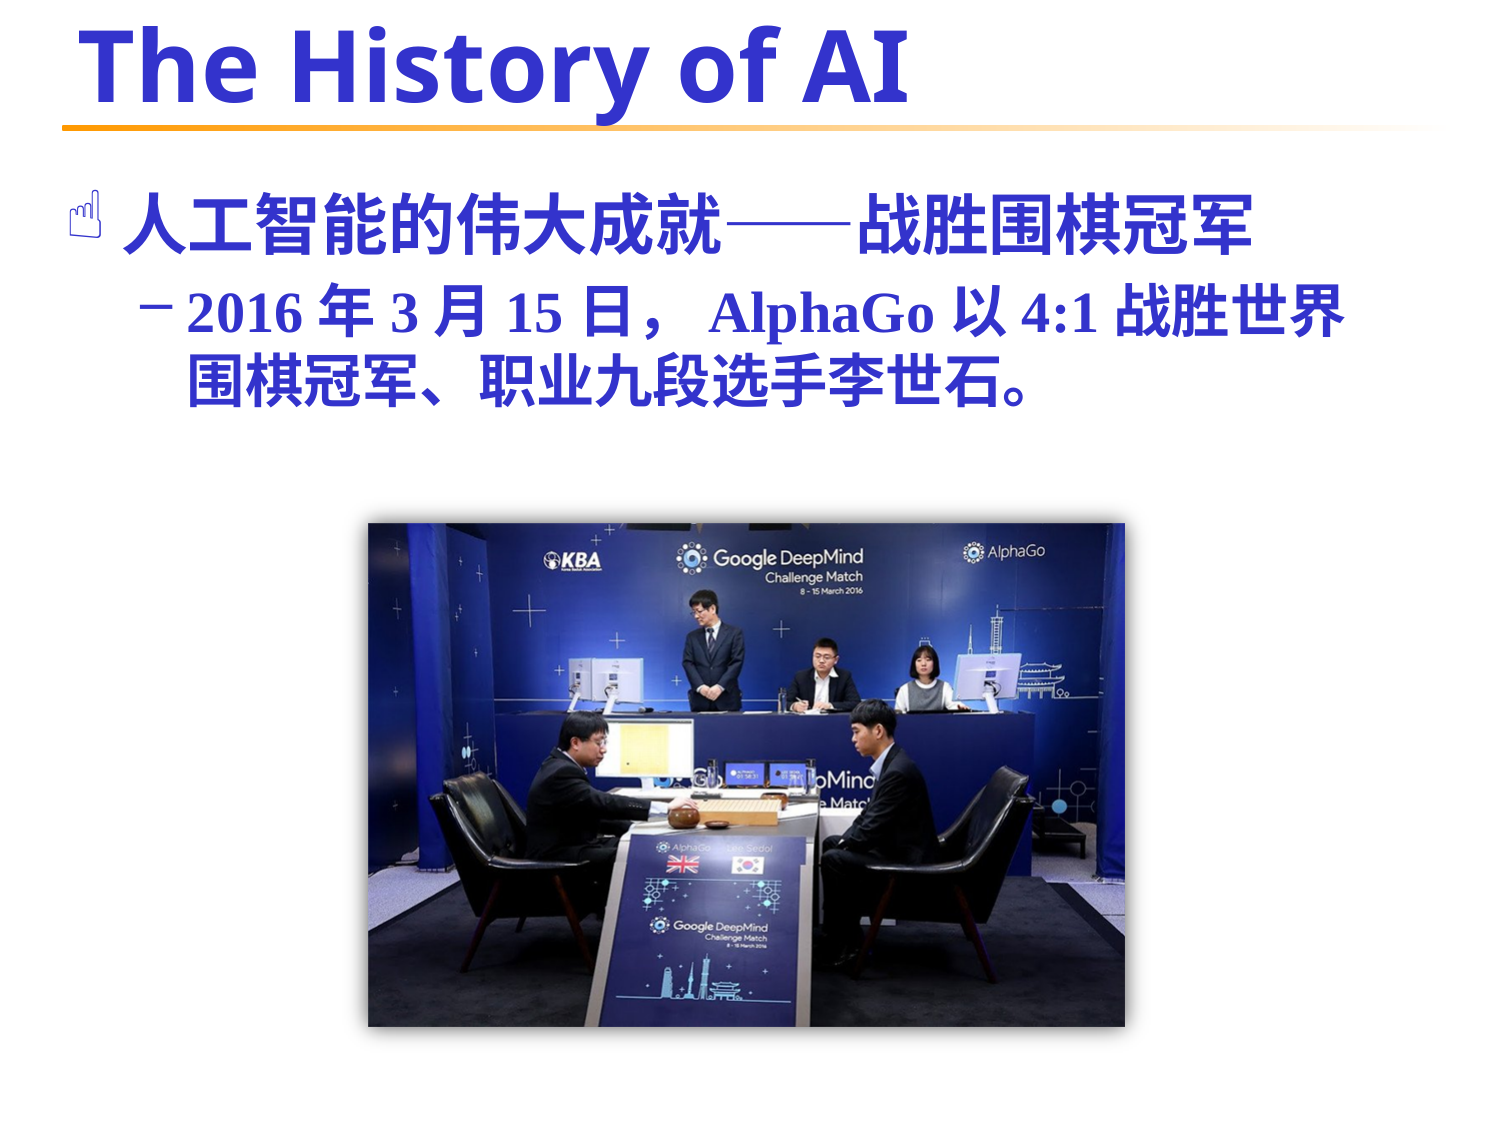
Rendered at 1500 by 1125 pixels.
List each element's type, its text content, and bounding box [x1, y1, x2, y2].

list 人工智能的伟大成就——战胜围棋冠军 2016年3月15日，AlphaGo以4:1战胜世界围棋冠军、职业九段选手李世石。 [50, 174, 1365, 1088]
title The History of AI [62, 0, 1500, 125]
picture [336, 491, 1157, 1059]
